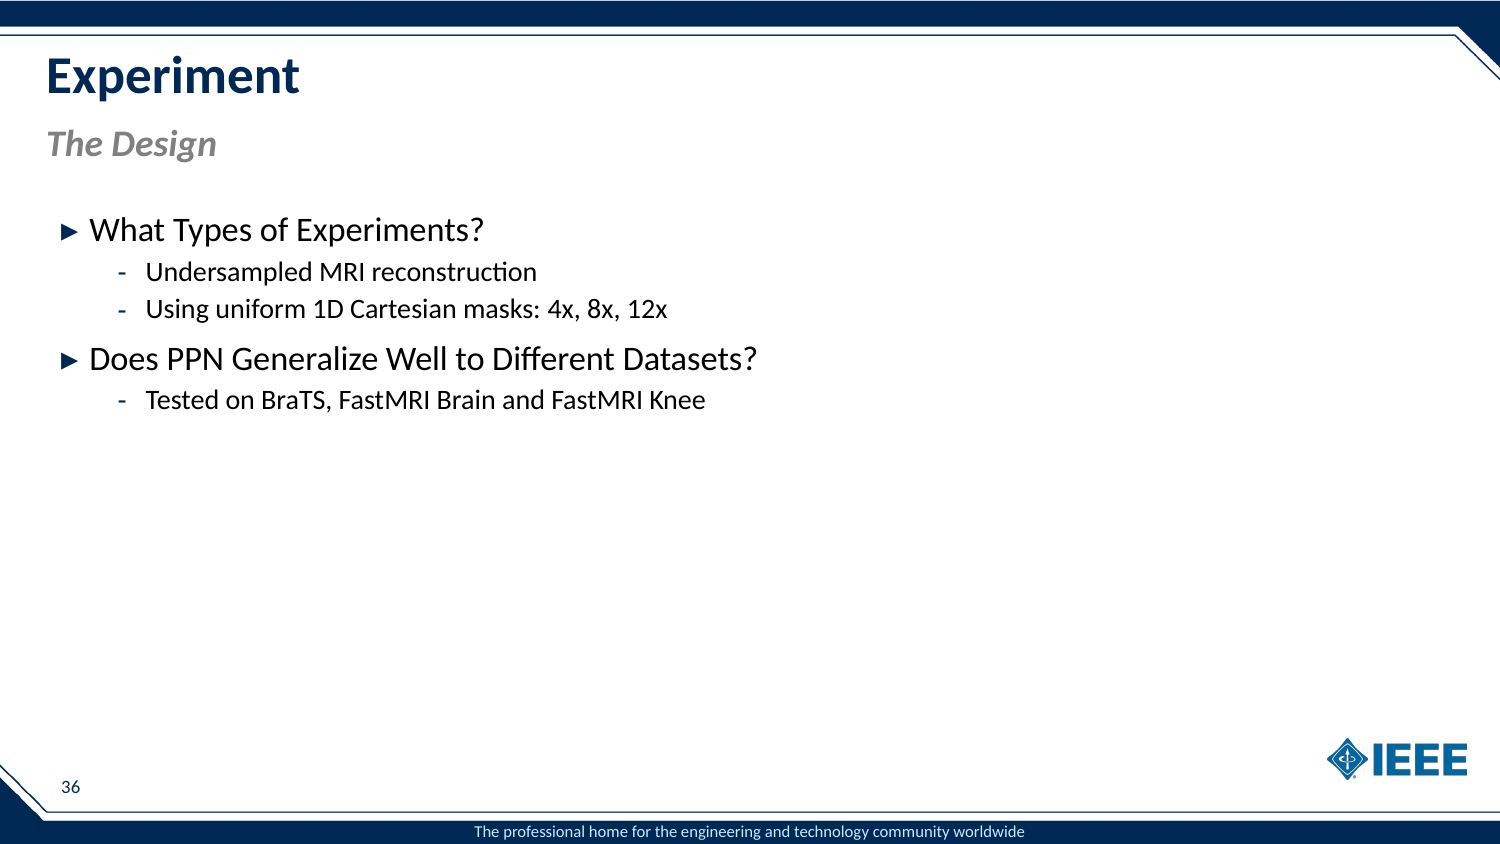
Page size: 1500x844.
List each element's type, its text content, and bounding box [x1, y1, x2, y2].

list What Types of Experiments? Undersampled MRI reconstruction Using uniform 1D Cartesian masks: 4x, 8x, 12x Does PPN Generalize Well to Different Datasets? Tested on BraTS, FastMRI Brain and FastMRI Knee [46, 204, 1467, 712]
slide_number 36 [46, 763, 127, 809]
title Experiment [46, 40, 1467, 111]
picture [0, 738, 1500, 844]
picture [0, 1, 1500, 88]
list The Design [46, 116, 1467, 171]
